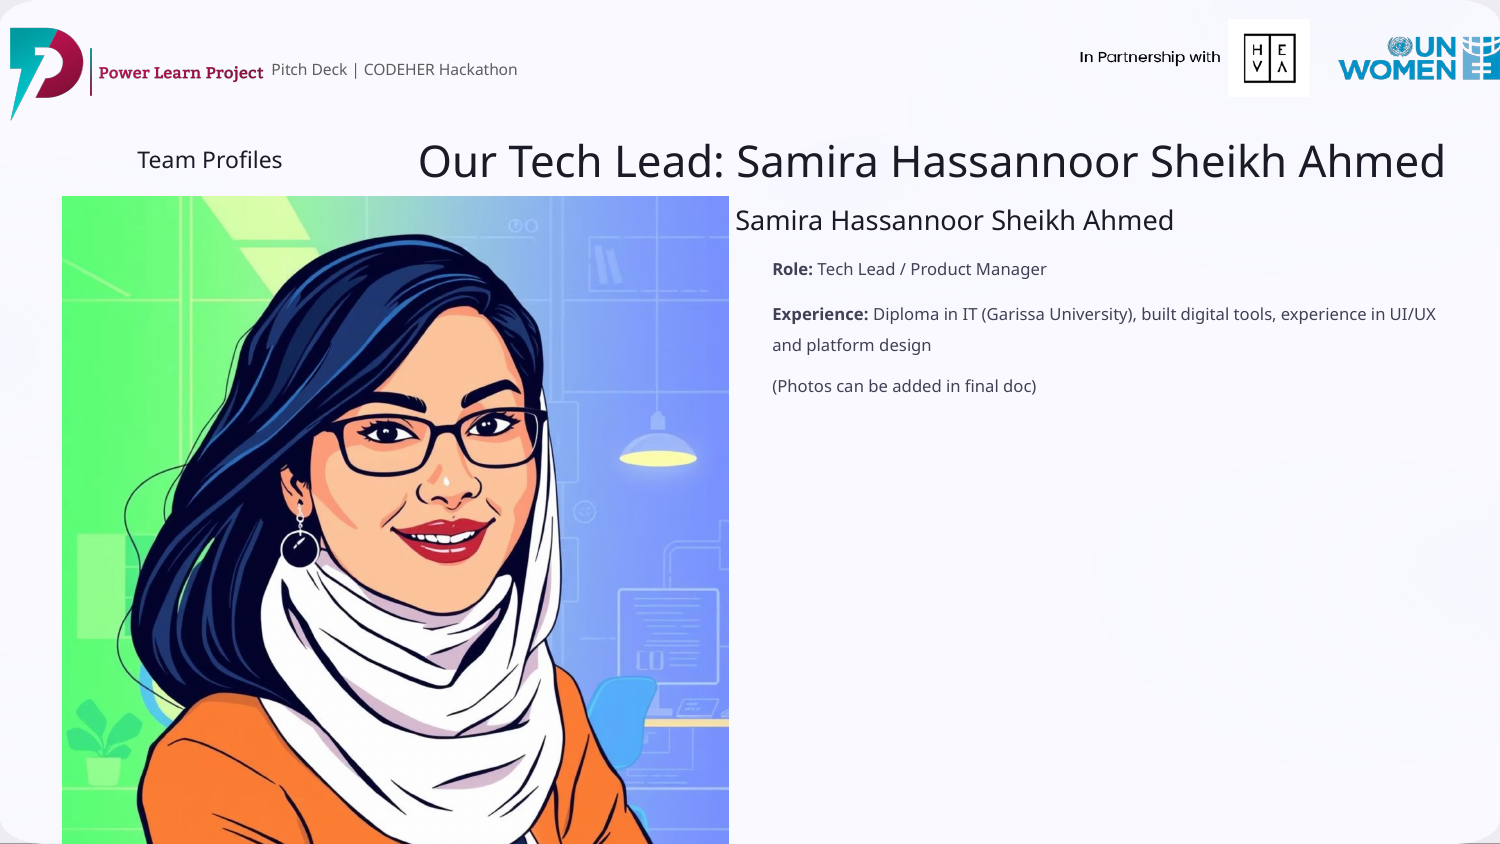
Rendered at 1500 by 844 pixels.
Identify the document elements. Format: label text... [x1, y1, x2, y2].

picture [61, 195, 729, 844]
picture [1080, 19, 1500, 97]
text_box Experience: Diploma in IT (Garissa University), built digital tools, experience in UI/UX and platform design [772, 291, 1439, 349]
text_box Team Profiles [137, 139, 368, 194]
text_box (Photos can be added in final doc) [772, 364, 1439, 393]
text_box Role: Tech Lead / Product Manager [772, 247, 1439, 276]
text_box Pitch Deck | CODEHER Hackathon [273, 56, 841, 83]
text_box 👩‍💻 Samira Hassannoor Sheikh Ahmed [728, 194, 1251, 230]
picture [0, 4, 269, 133]
text_box Our Tech Lead: Samira Hassannoor Sheikh Ahmed [417, 120, 1470, 177]
